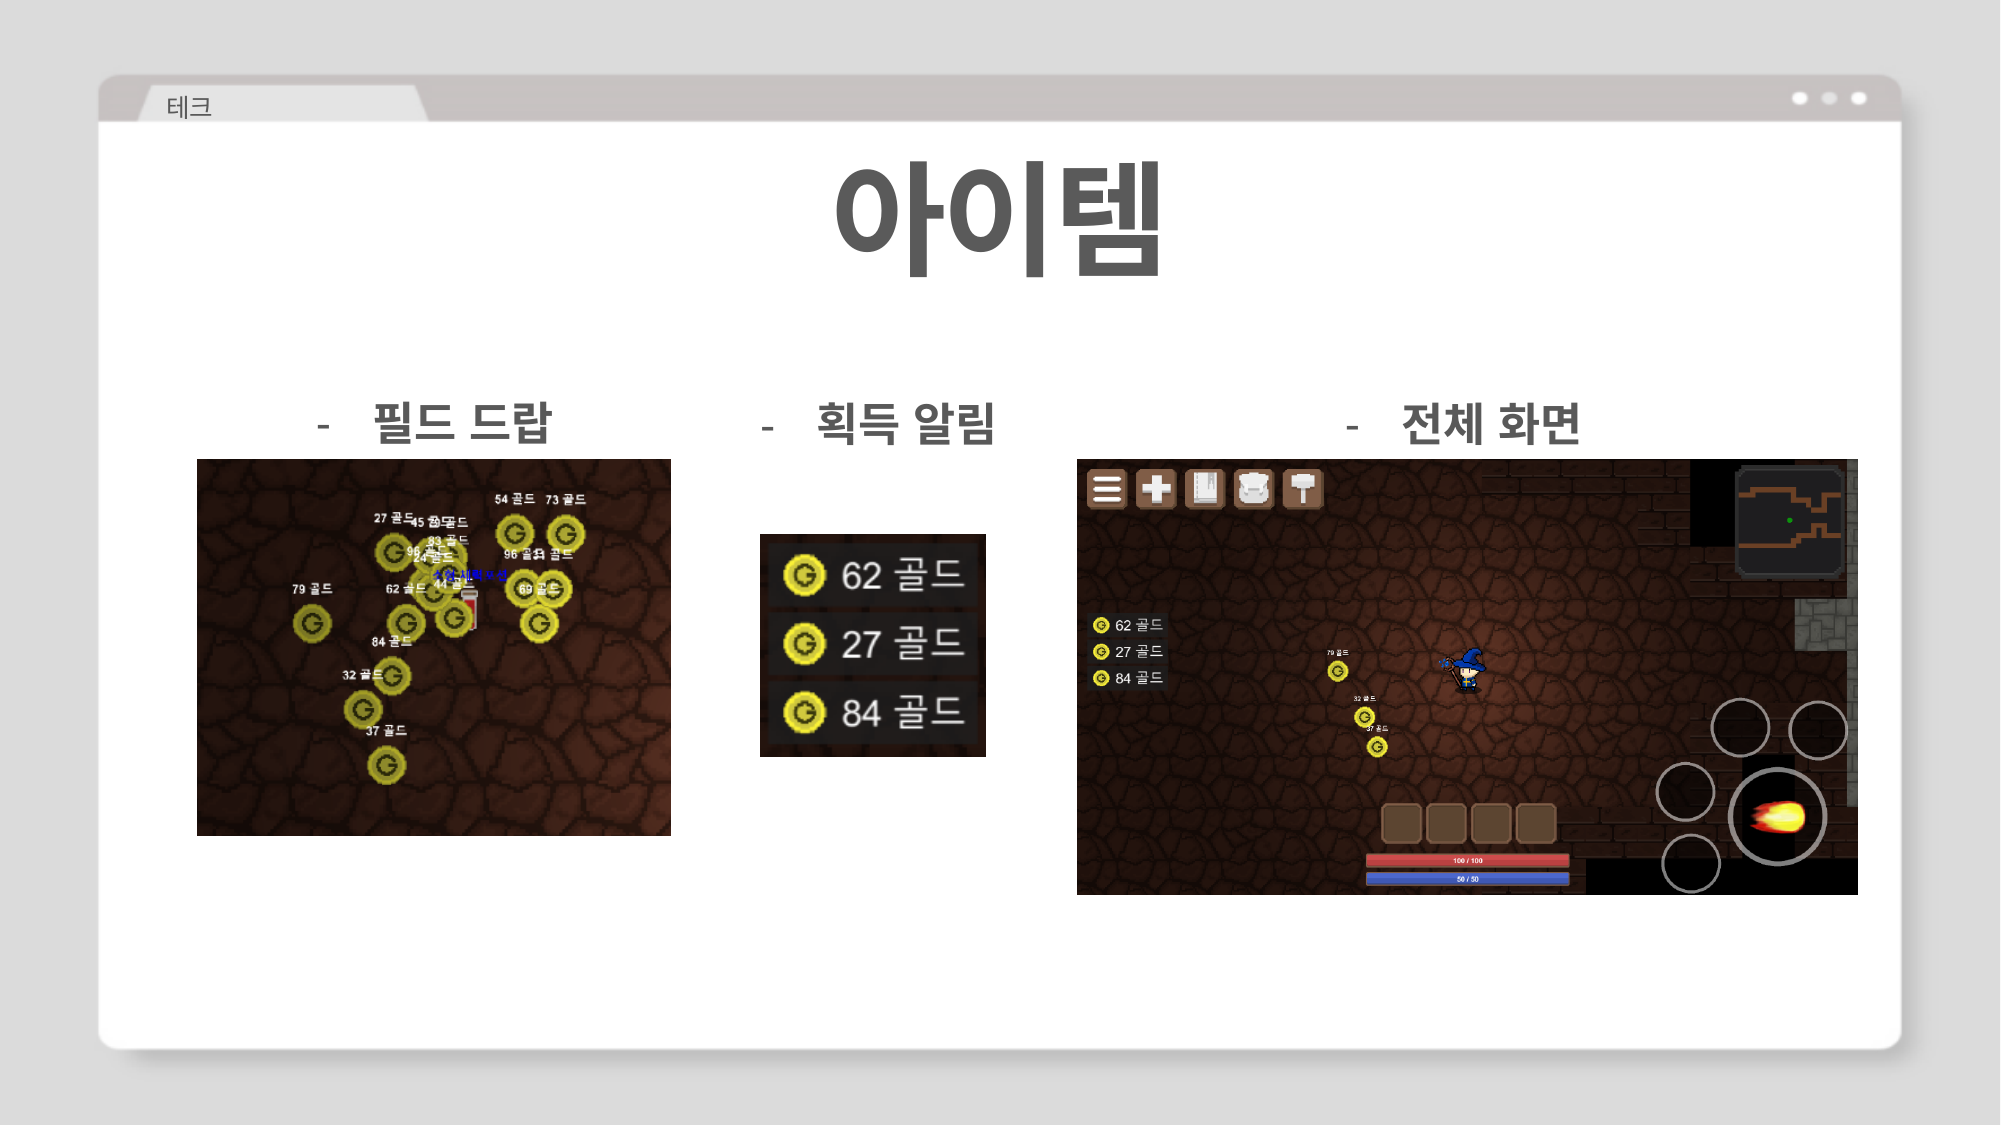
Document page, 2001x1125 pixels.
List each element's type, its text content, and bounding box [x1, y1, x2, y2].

text_box 전체 화면 [1308, 388, 1619, 459]
text_box 필드 드랍 [196, 387, 673, 459]
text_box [196, 459, 1859, 895]
text_box 테크 [147, 82, 426, 132]
picture [0, 0, 2001, 1125]
text_box 획득 알림 [730, 388, 1028, 459]
text_box 아이템 [705, 132, 1296, 301]
